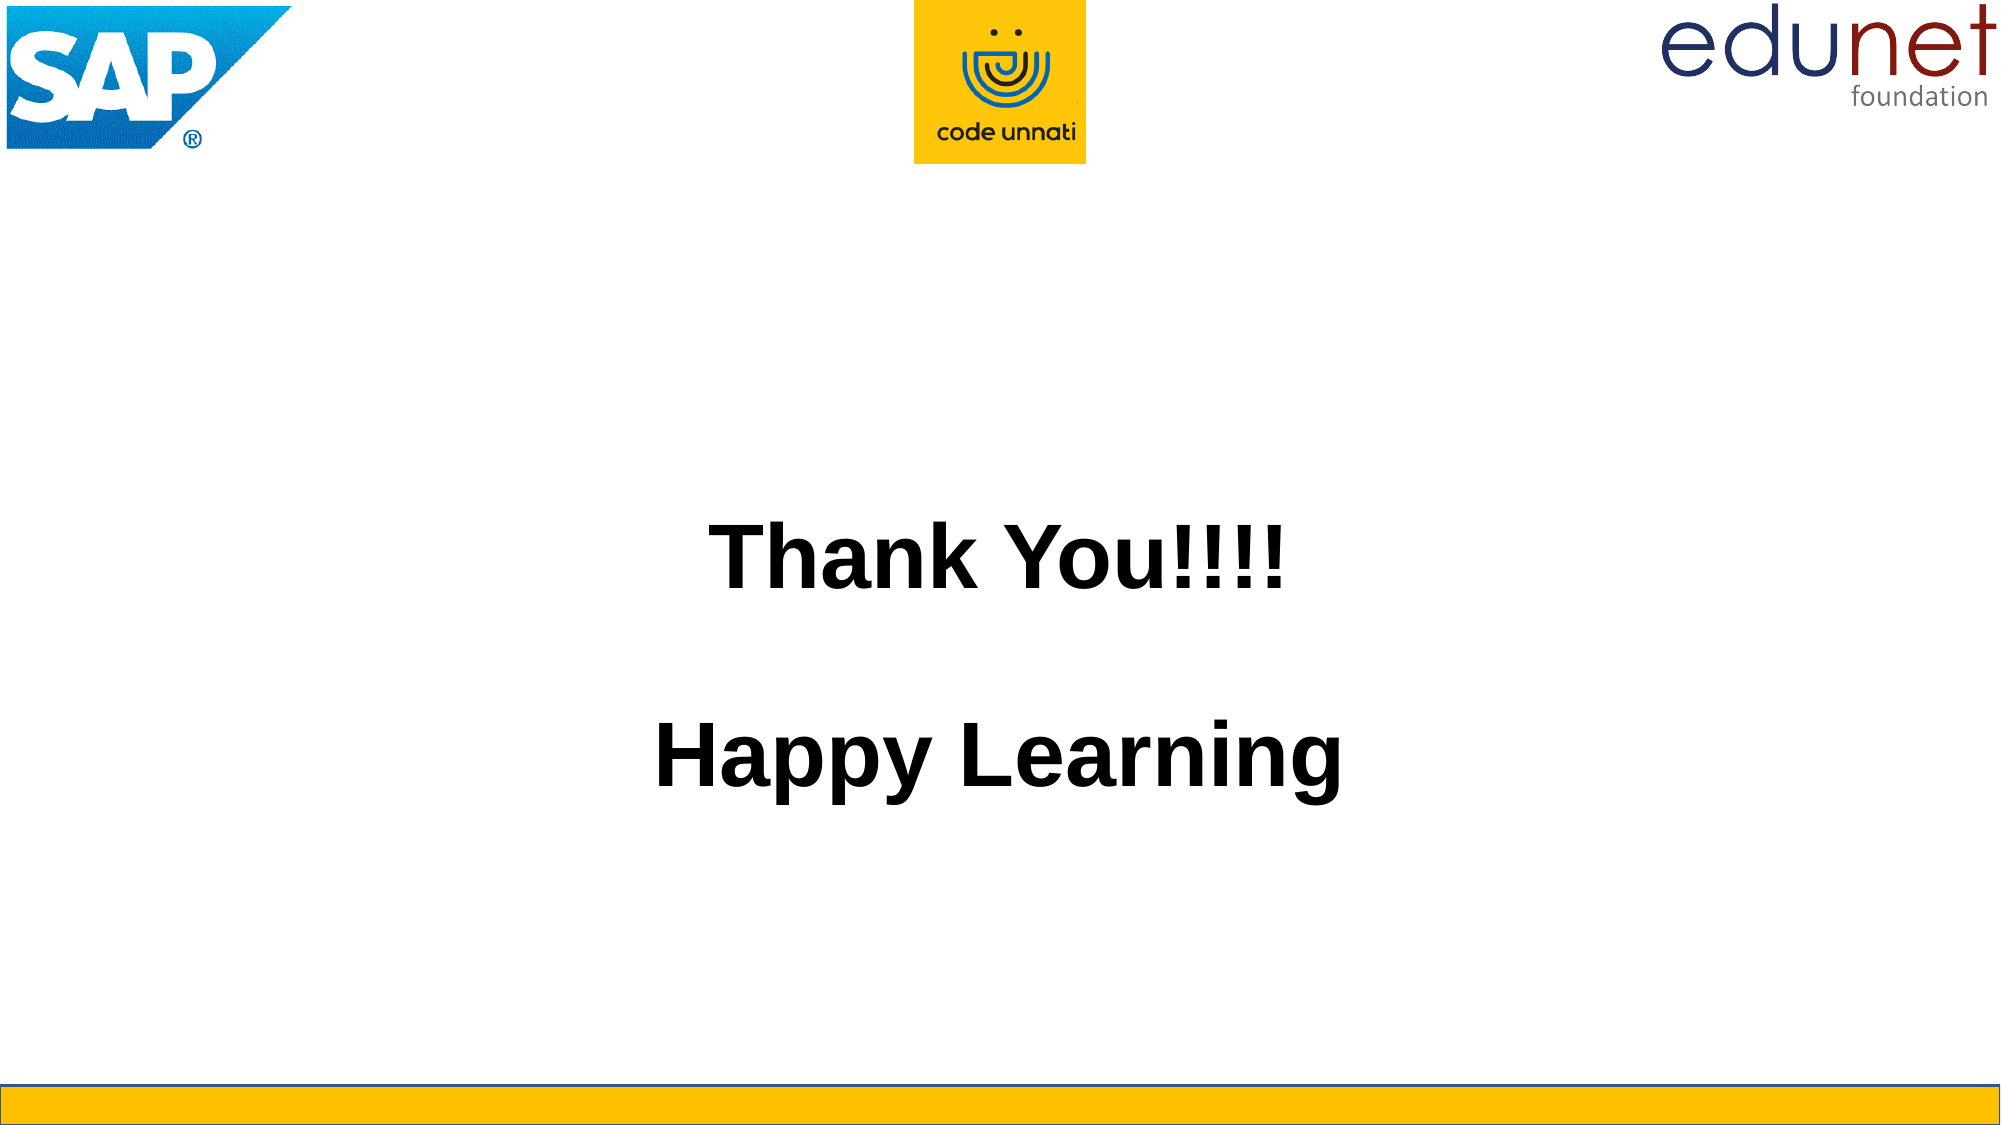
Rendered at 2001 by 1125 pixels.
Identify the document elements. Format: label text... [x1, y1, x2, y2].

picture [914, 0, 1086, 164]
picture [0, 0, 339, 157]
picture [1654, 0, 2000, 113]
title Thank You!!!! Happy Learning [137, 502, 1863, 720]
